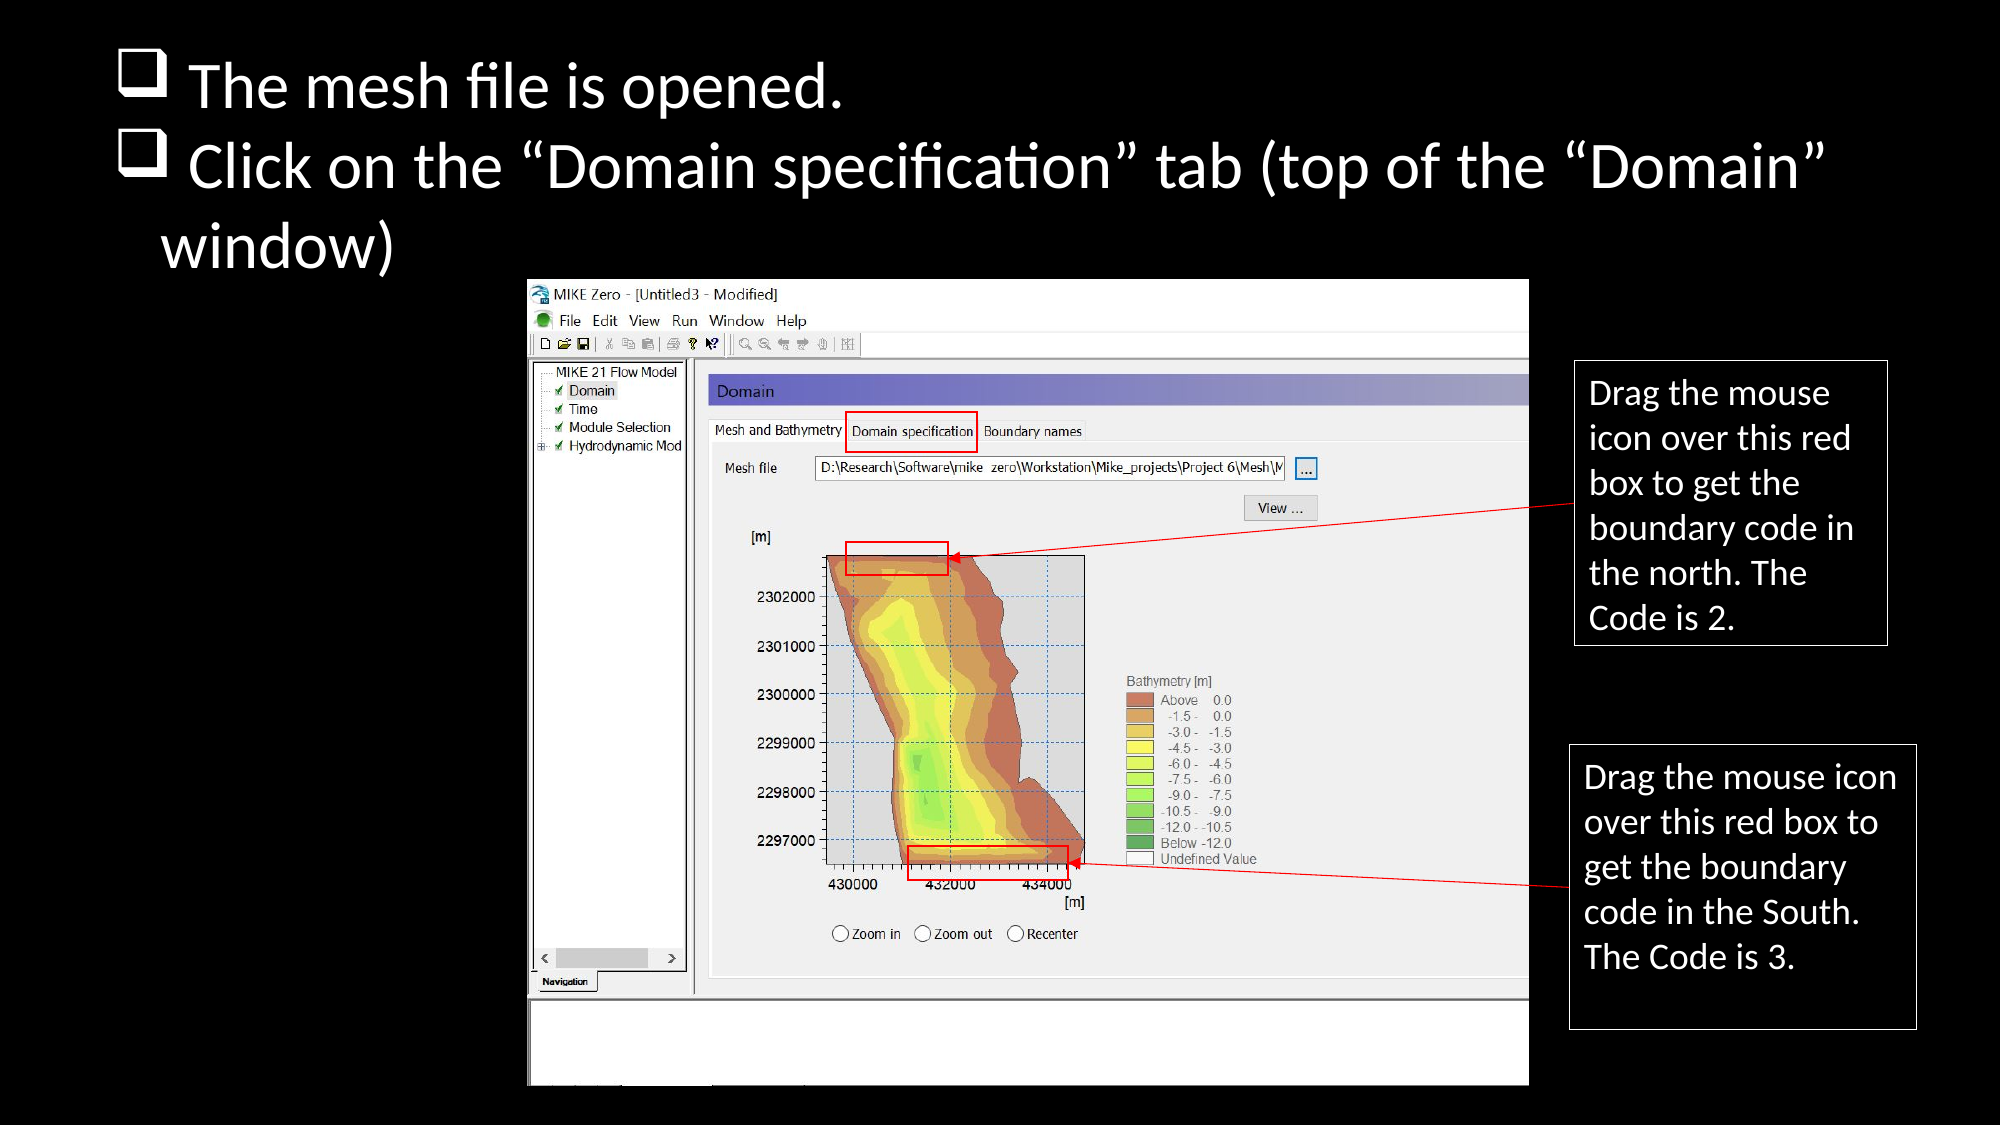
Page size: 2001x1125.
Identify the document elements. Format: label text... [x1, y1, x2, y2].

text_box Drag the mouse icon over this red box to get the boundary code in the South. The Code is 3. [1569, 744, 1917, 1030]
picture [527, 279, 1529, 1086]
text_box The mesh file is opened. Click on the “Domain specification” tab (top of the “Domain” window) [98, 34, 1917, 290]
text_box Drag the mouse icon over this red box to get the boundary code in the north. The Code is 2. [1574, 360, 1888, 646]
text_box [1068, 862, 1570, 889]
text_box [947, 504, 1575, 559]
